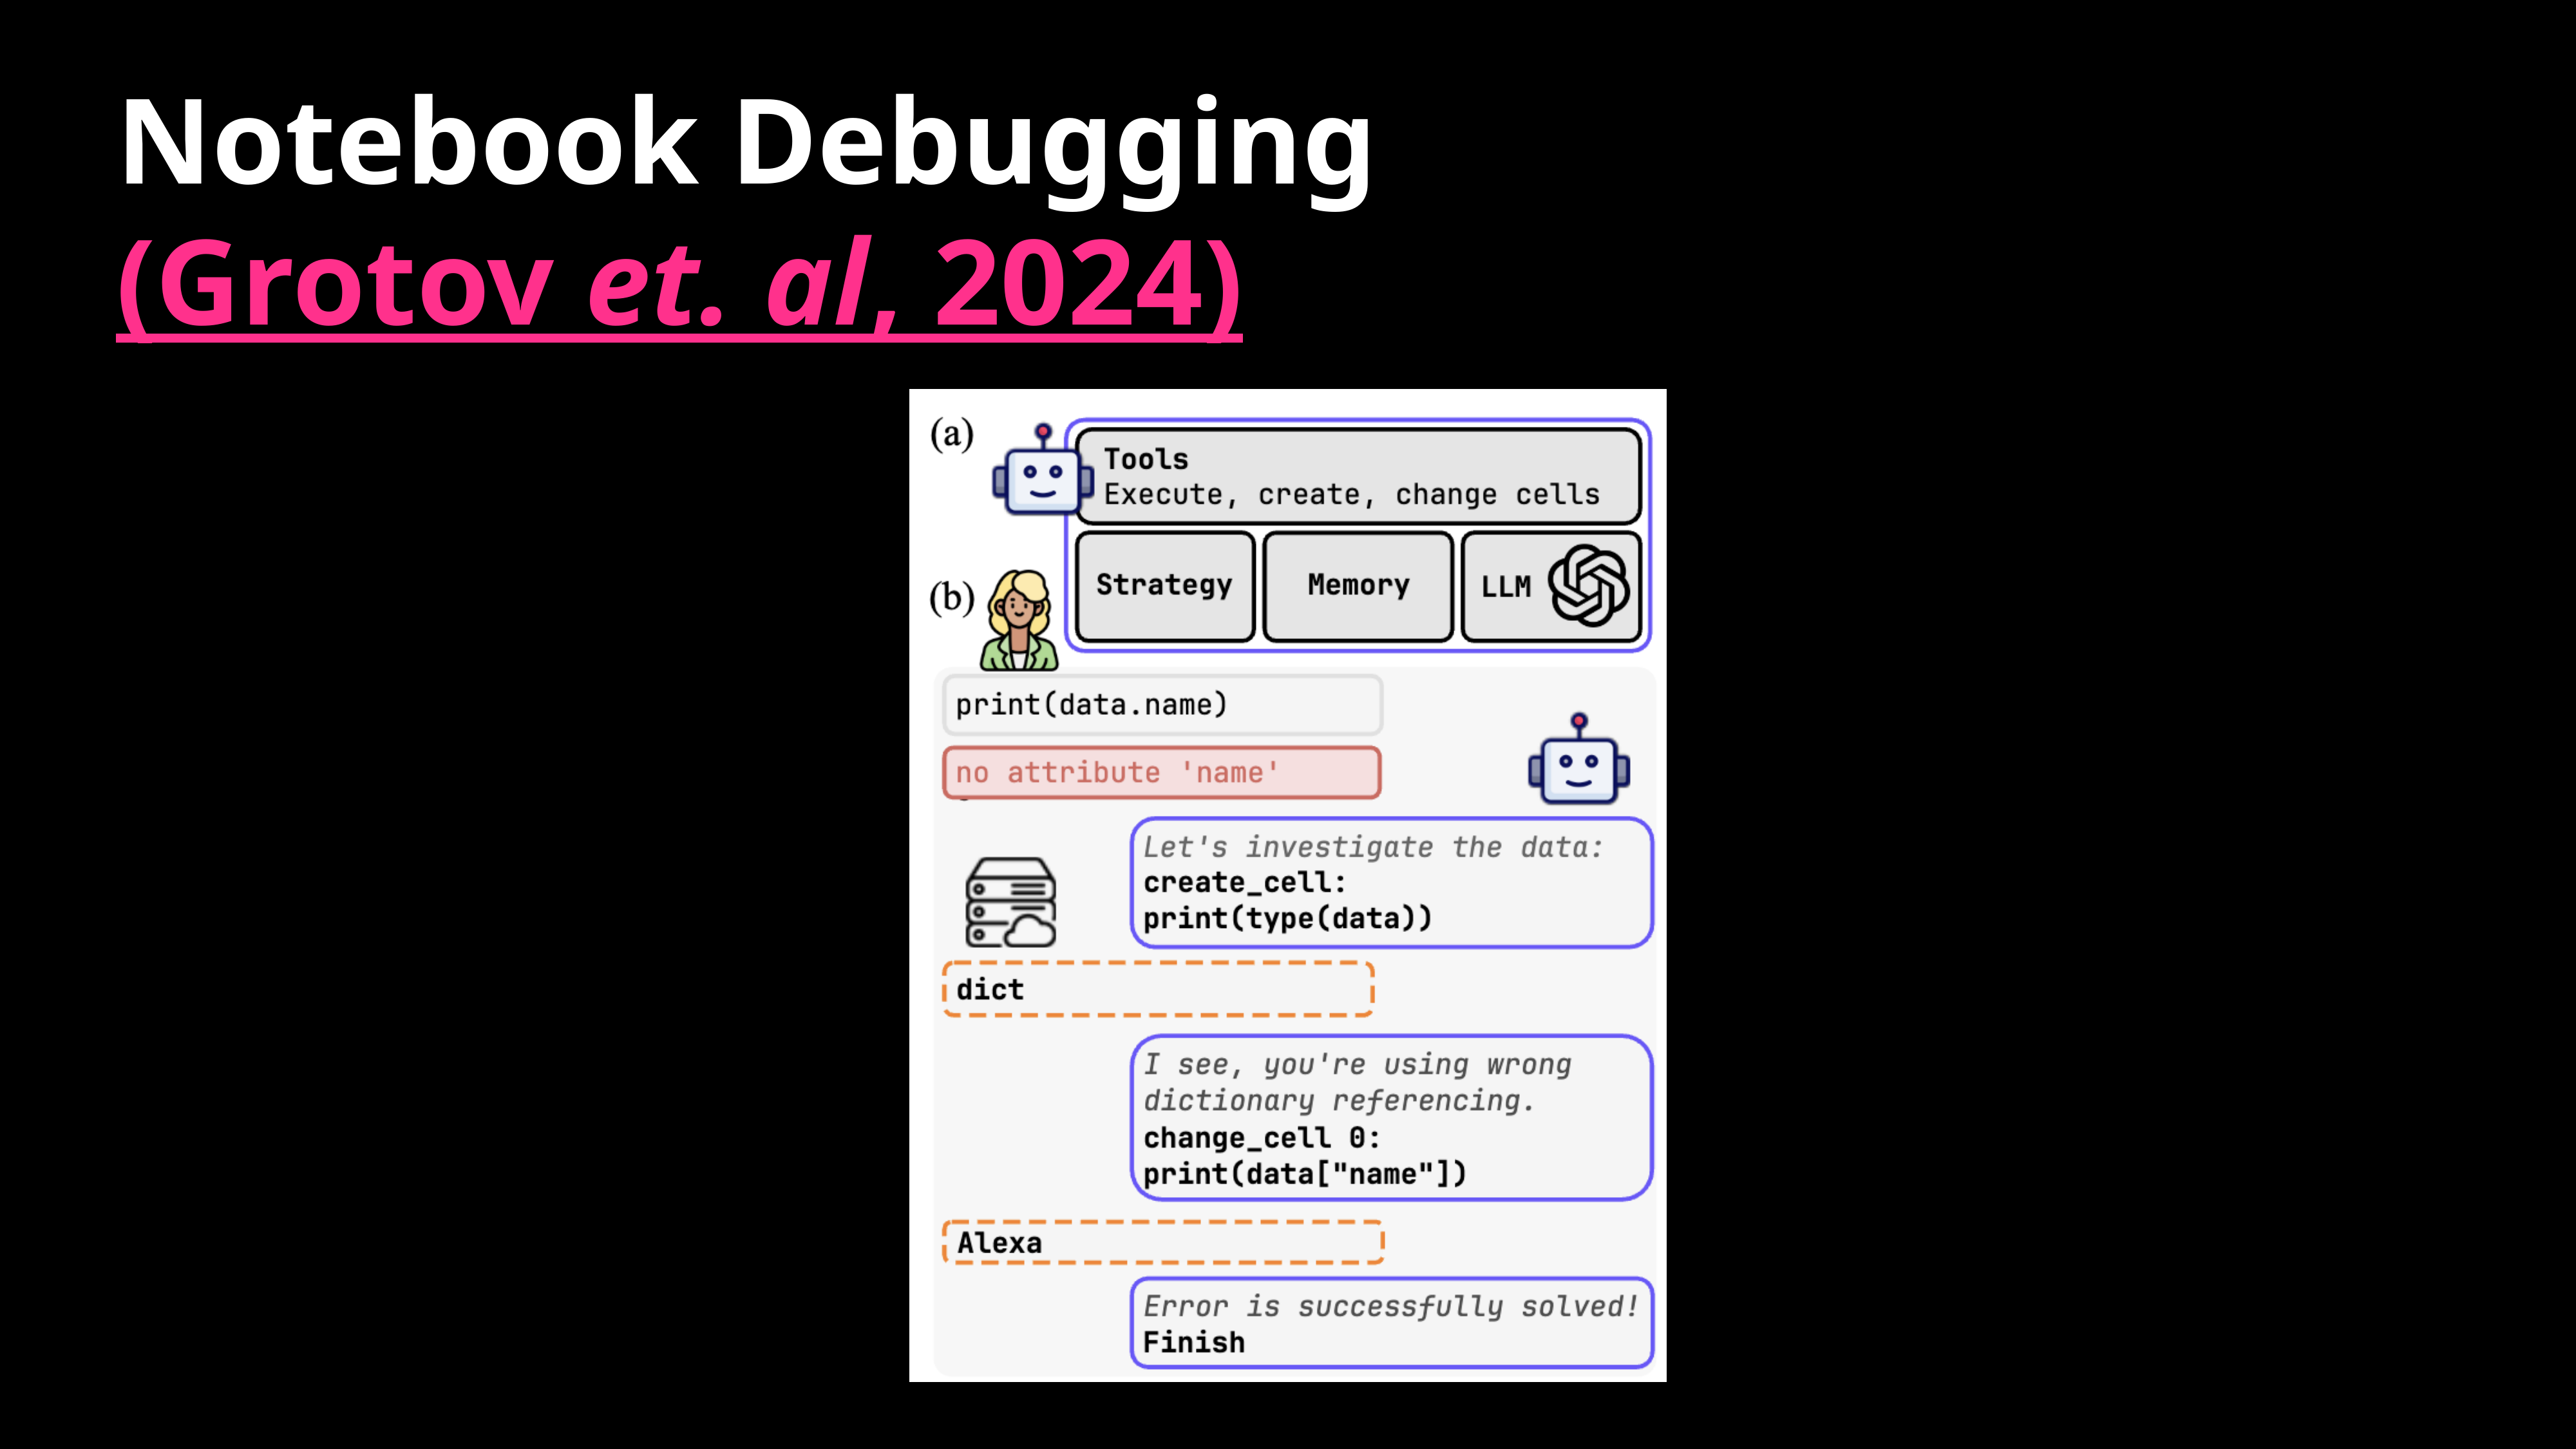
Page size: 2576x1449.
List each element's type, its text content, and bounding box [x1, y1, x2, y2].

picture [909, 389, 1667, 1382]
title Notebook Debugging (Grotov et. al, 2024) [116, 81, 2463, 380]
